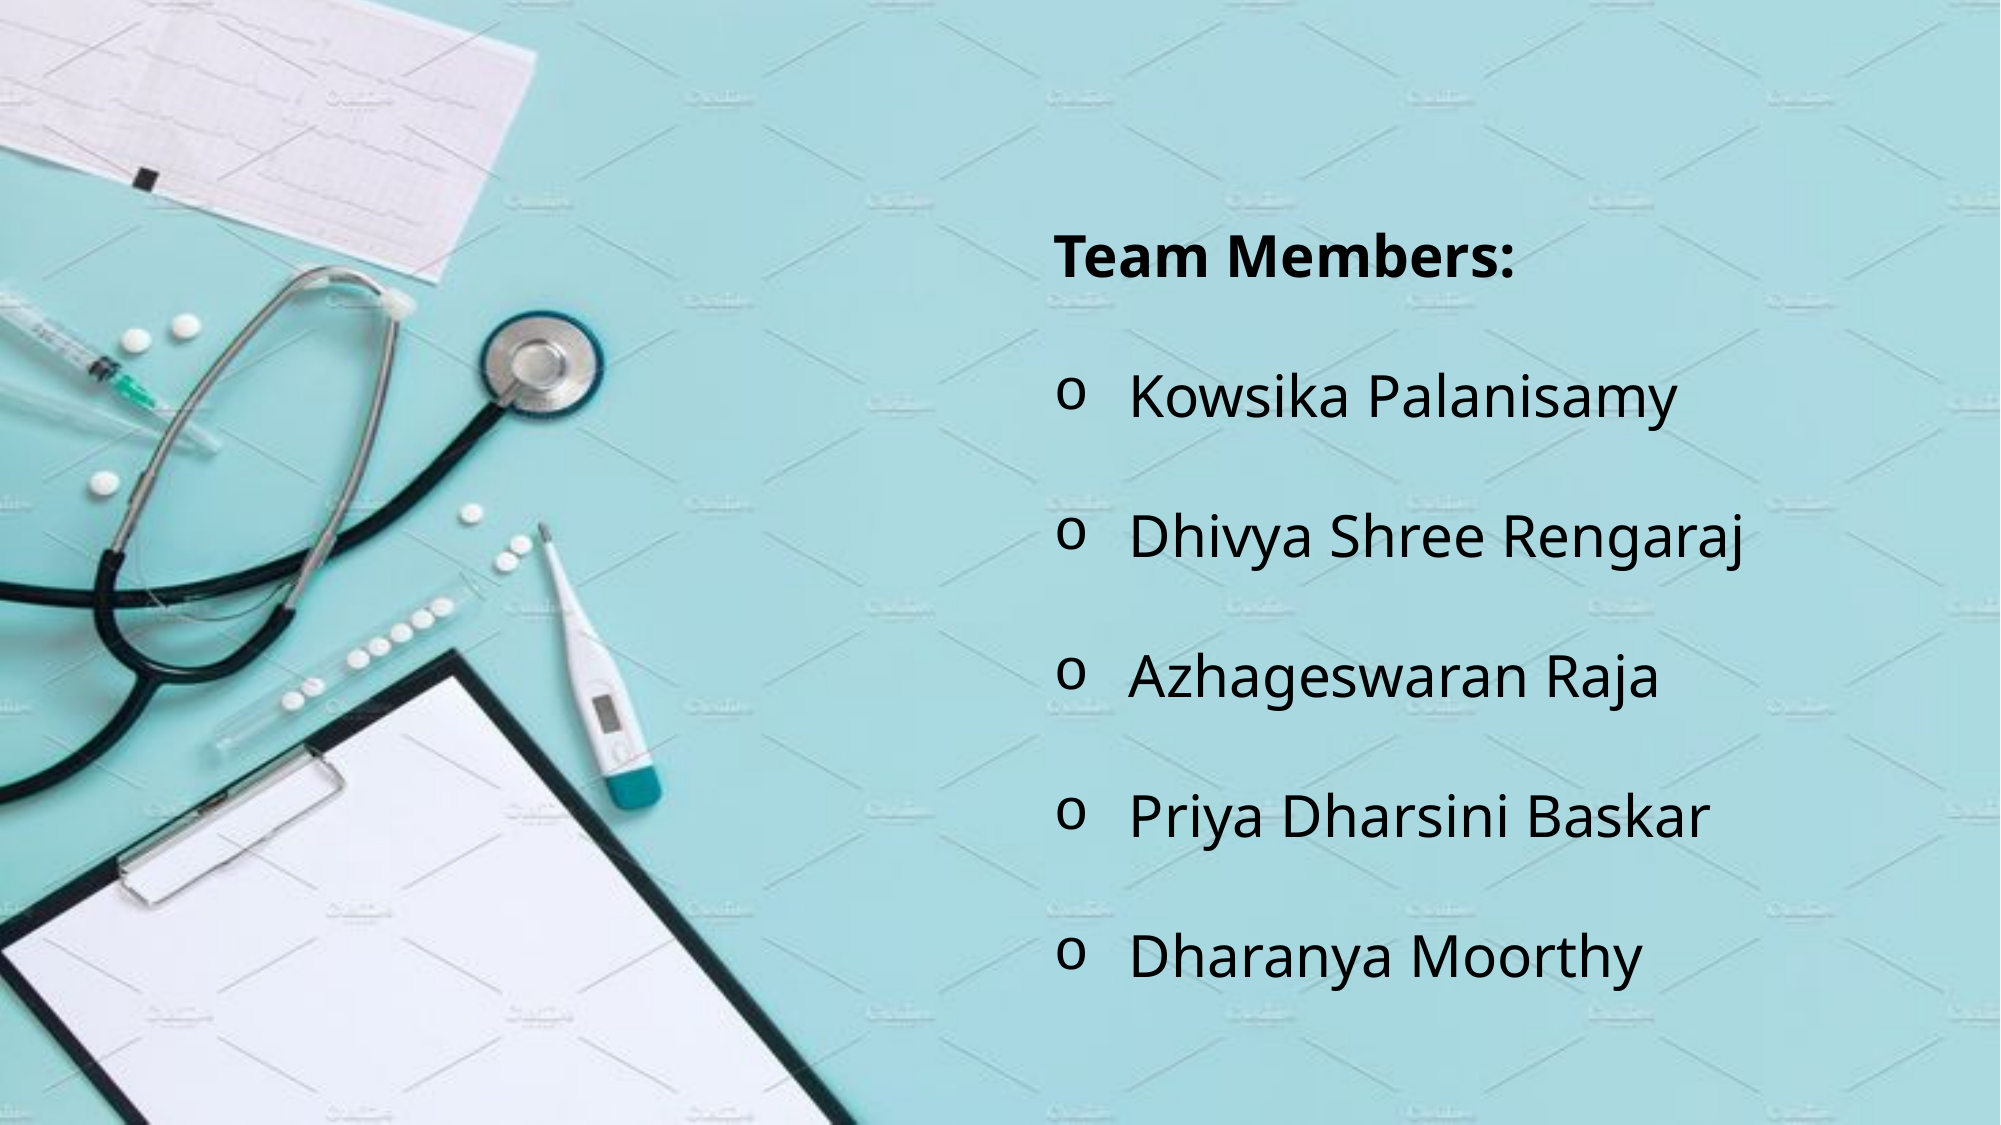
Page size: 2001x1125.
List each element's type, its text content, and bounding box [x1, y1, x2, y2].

text_box Team Members: Kowsika Palanisamy Dhivya Shree Rengaraj Azhageswaran Raja Priya Dharsini Baskar Dharanya Moorthy [1039, 142, 1761, 997]
picture [0, 0, 2001, 1125]
